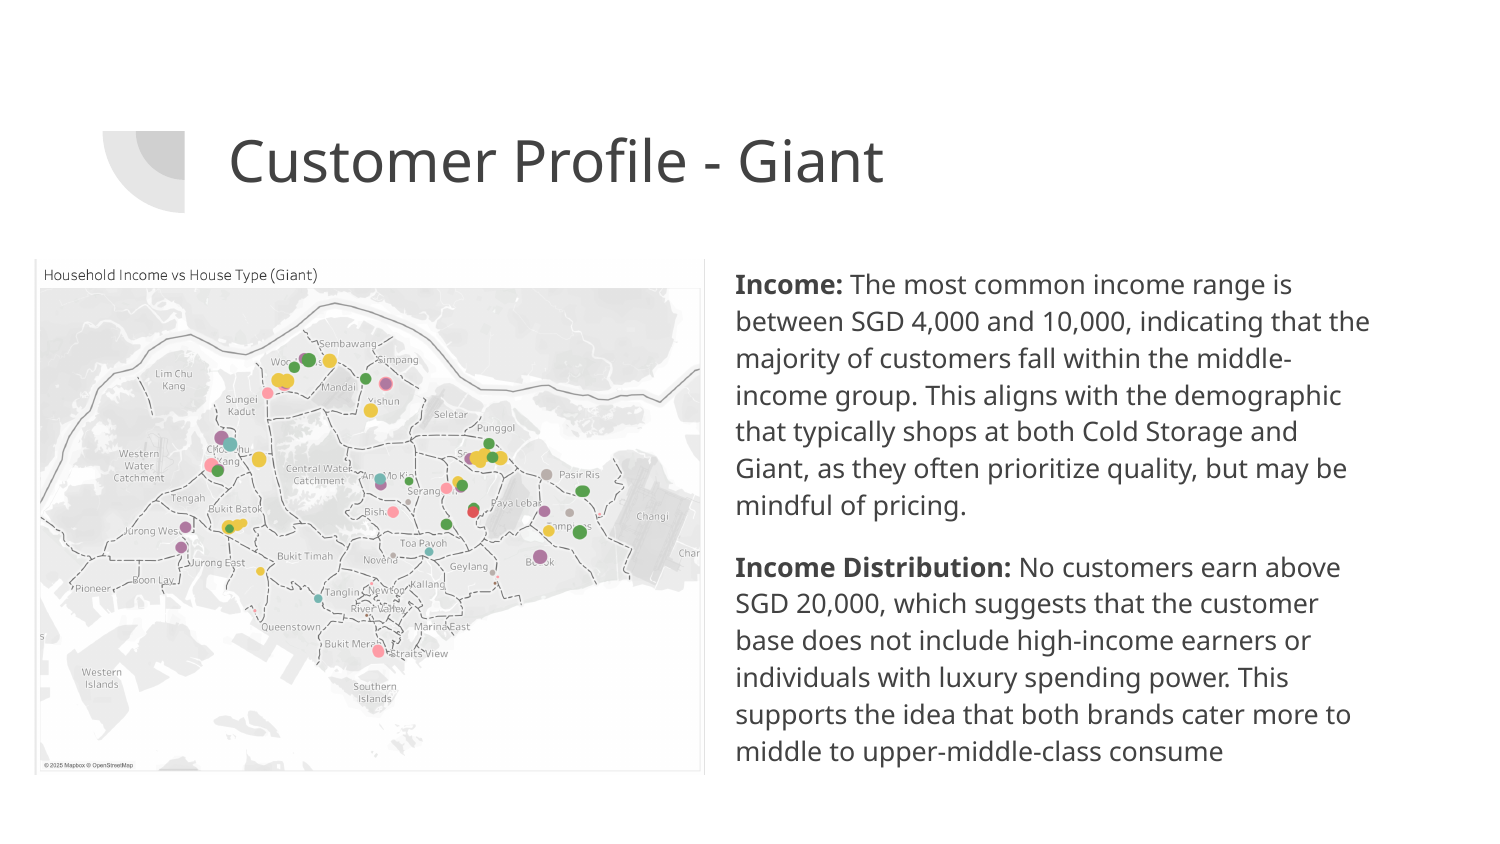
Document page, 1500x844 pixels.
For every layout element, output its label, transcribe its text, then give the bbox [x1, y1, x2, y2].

title Customer Profile - Giant [213, 109, 1368, 274]
list Income: The most common income range is between SGD 4,000 and 10,000, indicating that the majority of customers fall within the middle-income group. This aligns with the demographic that typically shops at both Cold Storage and Giant, as they often prioritize quality, but may be mindful of pricing. Income Distribution: No customers earn above SGD 20,000, which suggests that the customer base does not include high-income earners or individuals with luxury spending power. This supports the idea that both brands cater more to middle to upper-middle-class consume [720, 248, 1396, 786]
picture [34, 259, 705, 776]
